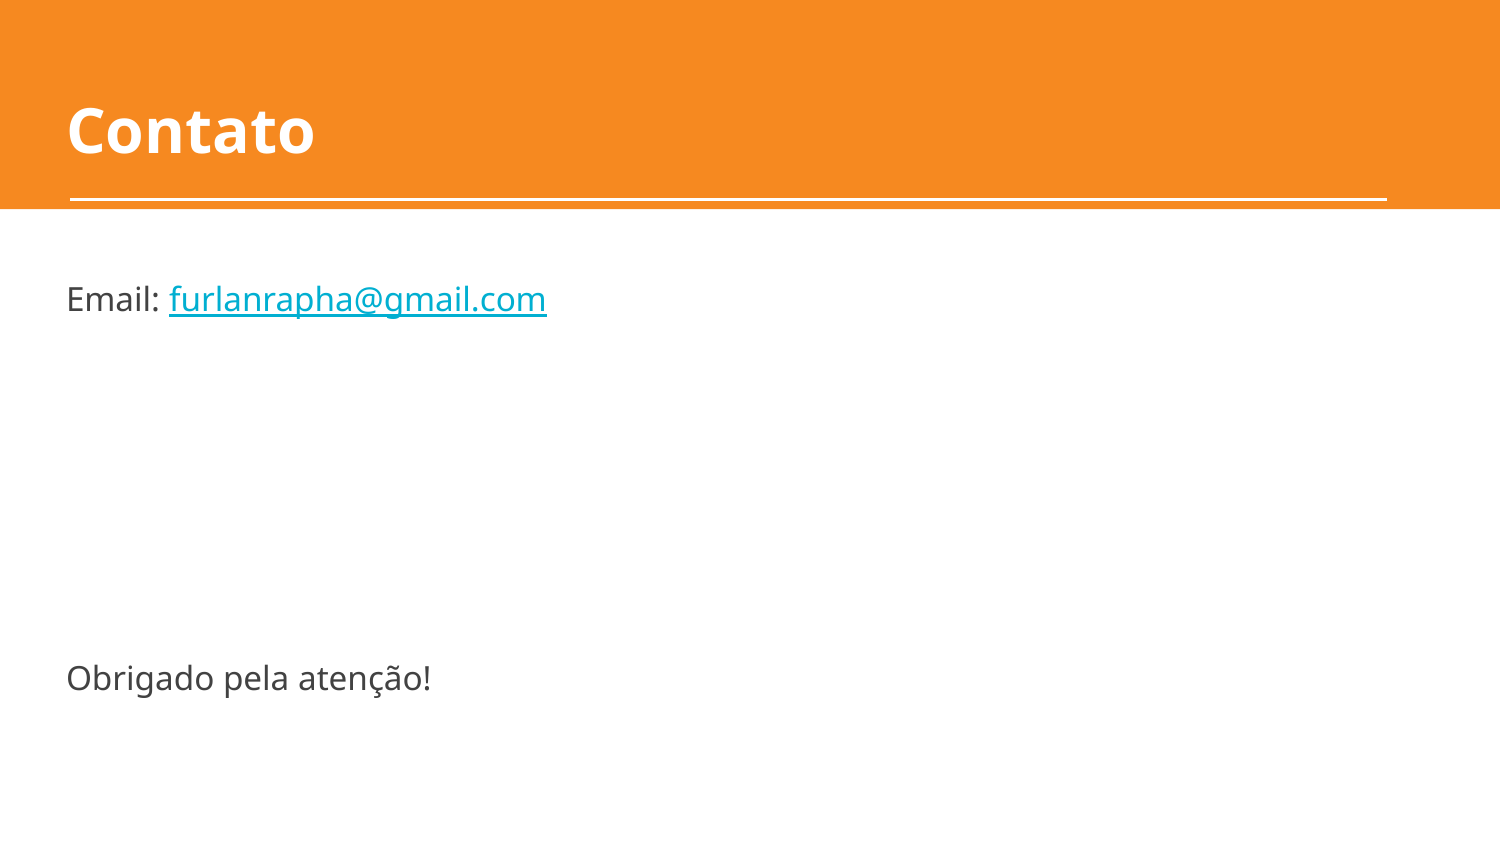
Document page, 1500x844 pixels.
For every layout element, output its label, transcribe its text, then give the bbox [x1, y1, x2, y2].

title Contato [51, 61, 1449, 182]
list Email: furlanrapha@gmail.com Obrigado pela atenção! [51, 240, 1449, 750]
